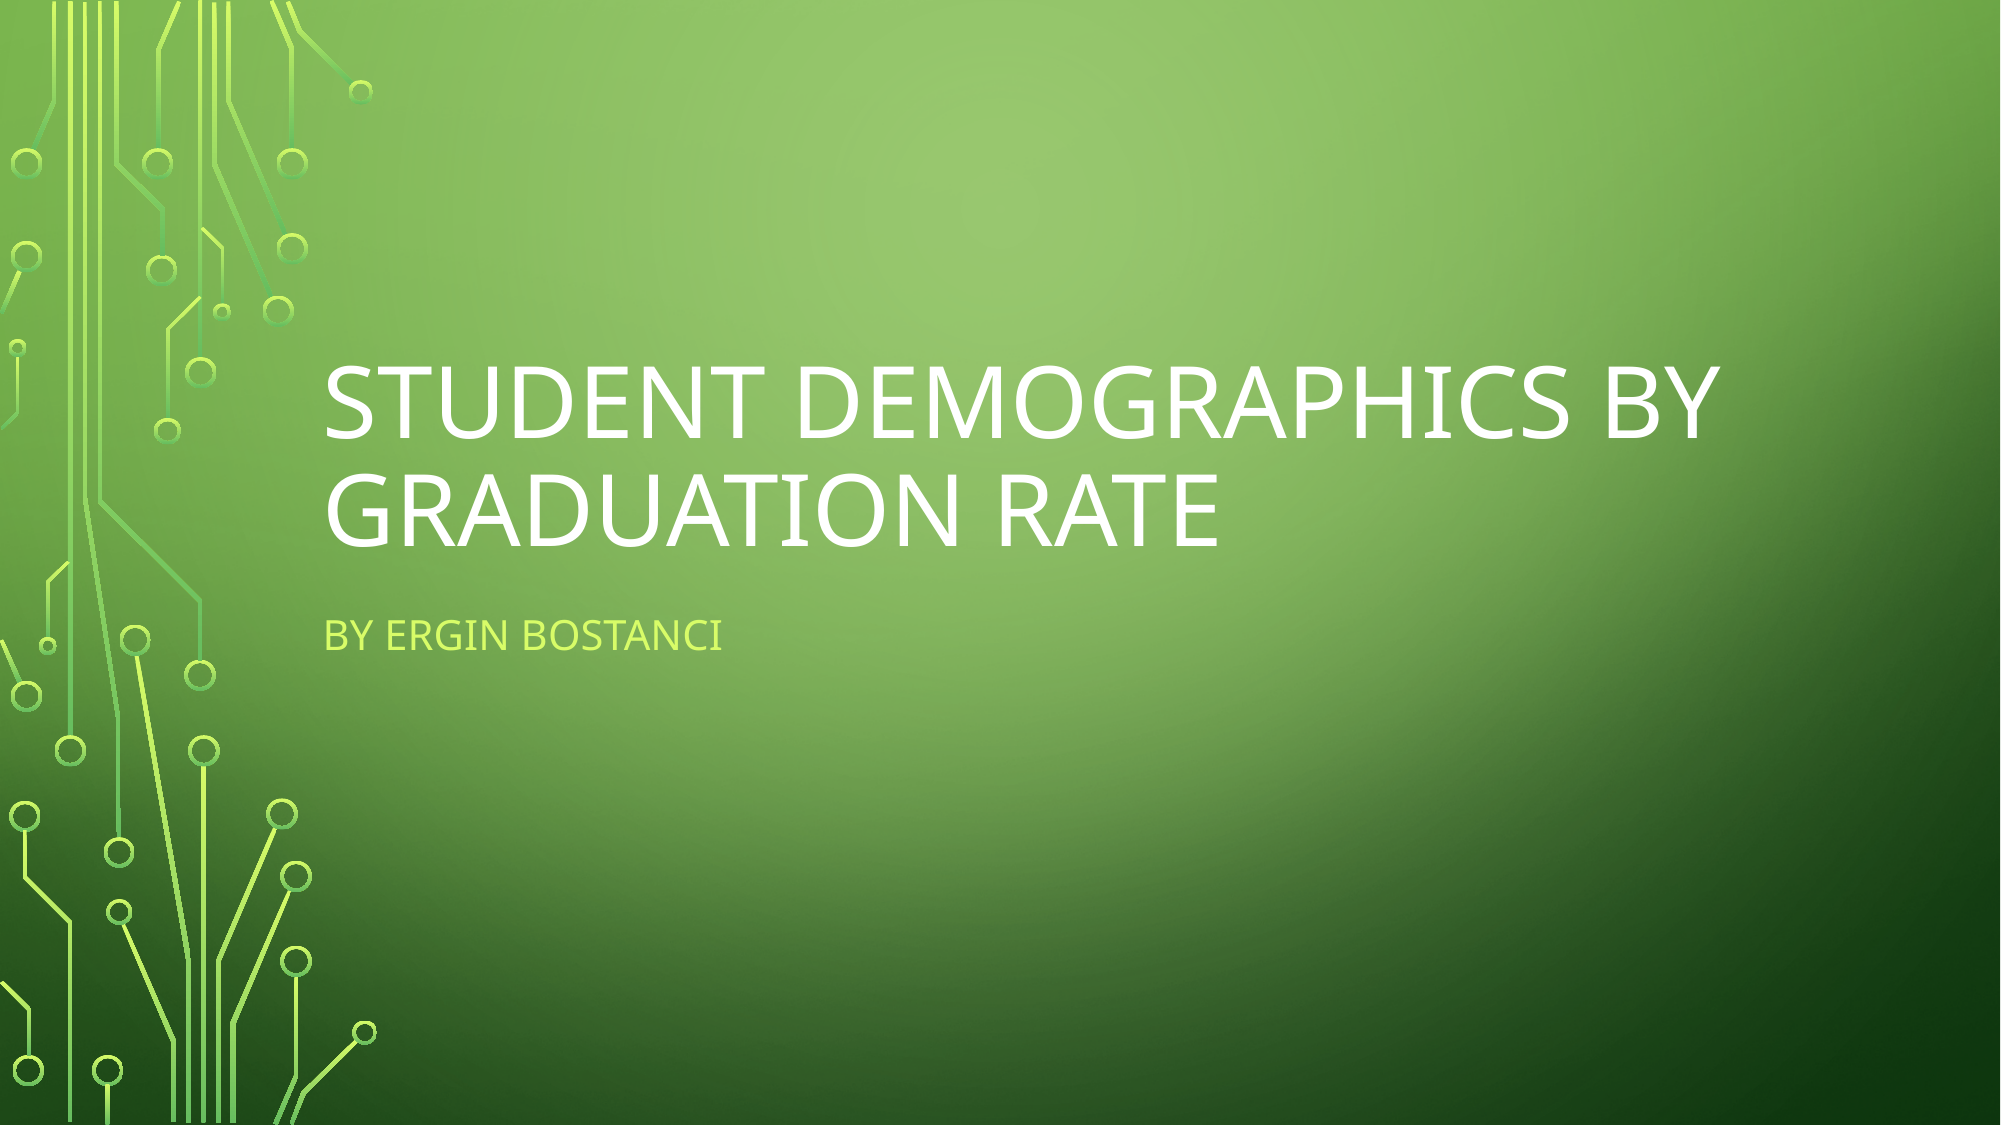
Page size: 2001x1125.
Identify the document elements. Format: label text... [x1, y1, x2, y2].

subtitle by Ergin Bostanci [307, 590, 1750, 863]
title Student demographics by graduation rate [307, 184, 1750, 576]
